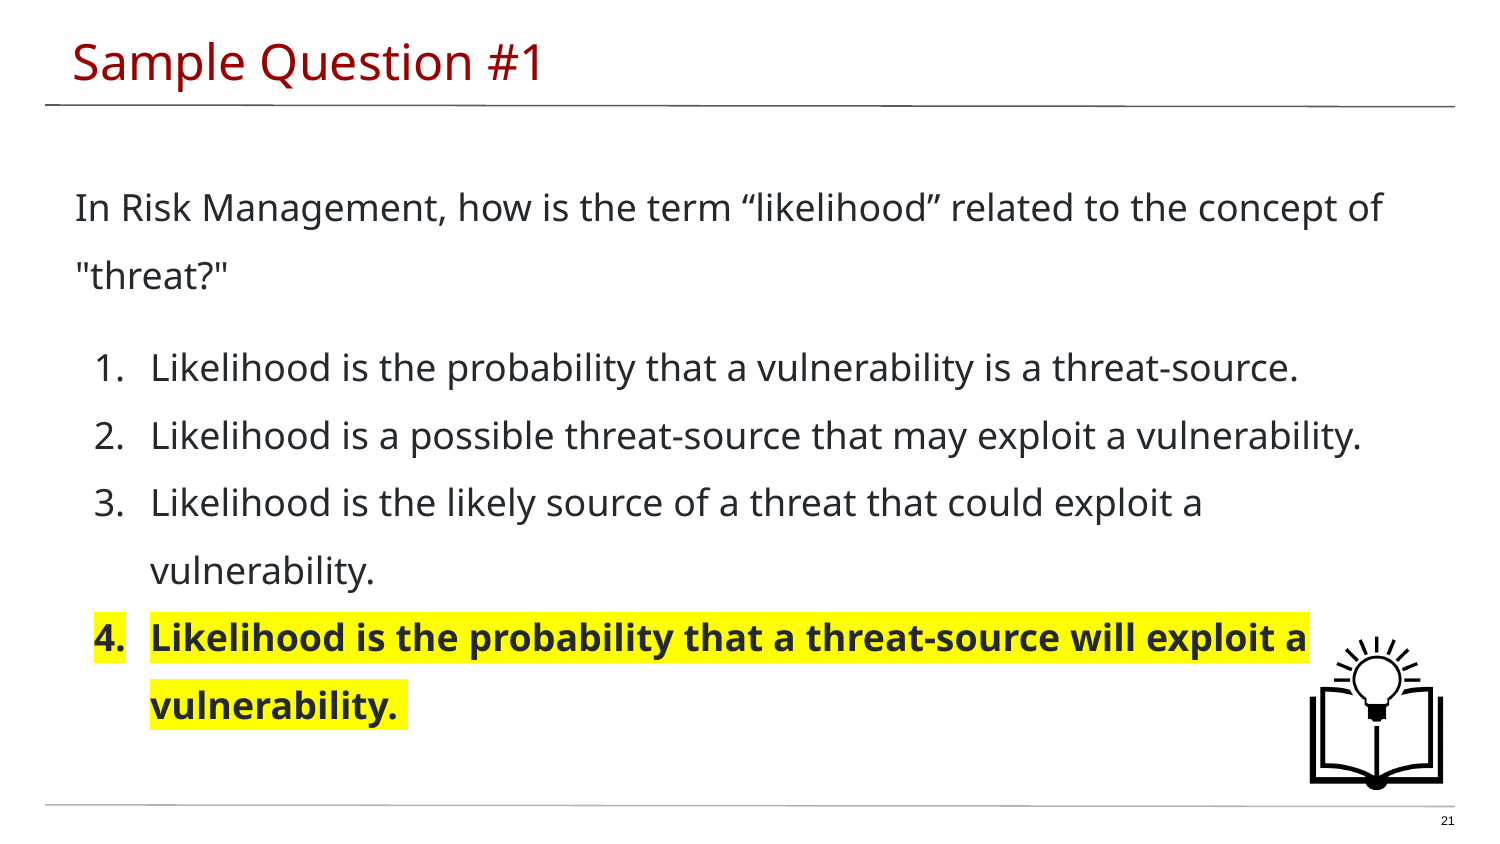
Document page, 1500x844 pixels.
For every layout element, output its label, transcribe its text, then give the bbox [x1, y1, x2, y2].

picture [1305, 630, 1449, 796]
list In Risk Management, how is the term “likelihood” related to the concept of "threat?" Likelihood is the probability that a vulnerability is a threat-source. Likelihood is a possible threat-source that may exploit a vulnerability. Likelihood is the likely source of a threat that could exploit a vulnerability. Likelihood is the probability that a threat-source will exploit a vulnerability. [0, 161, 1500, 757]
title Sample Question #1 [0, 0, 1500, 88]
slide_number 21 [1412, 813, 1455, 831]
